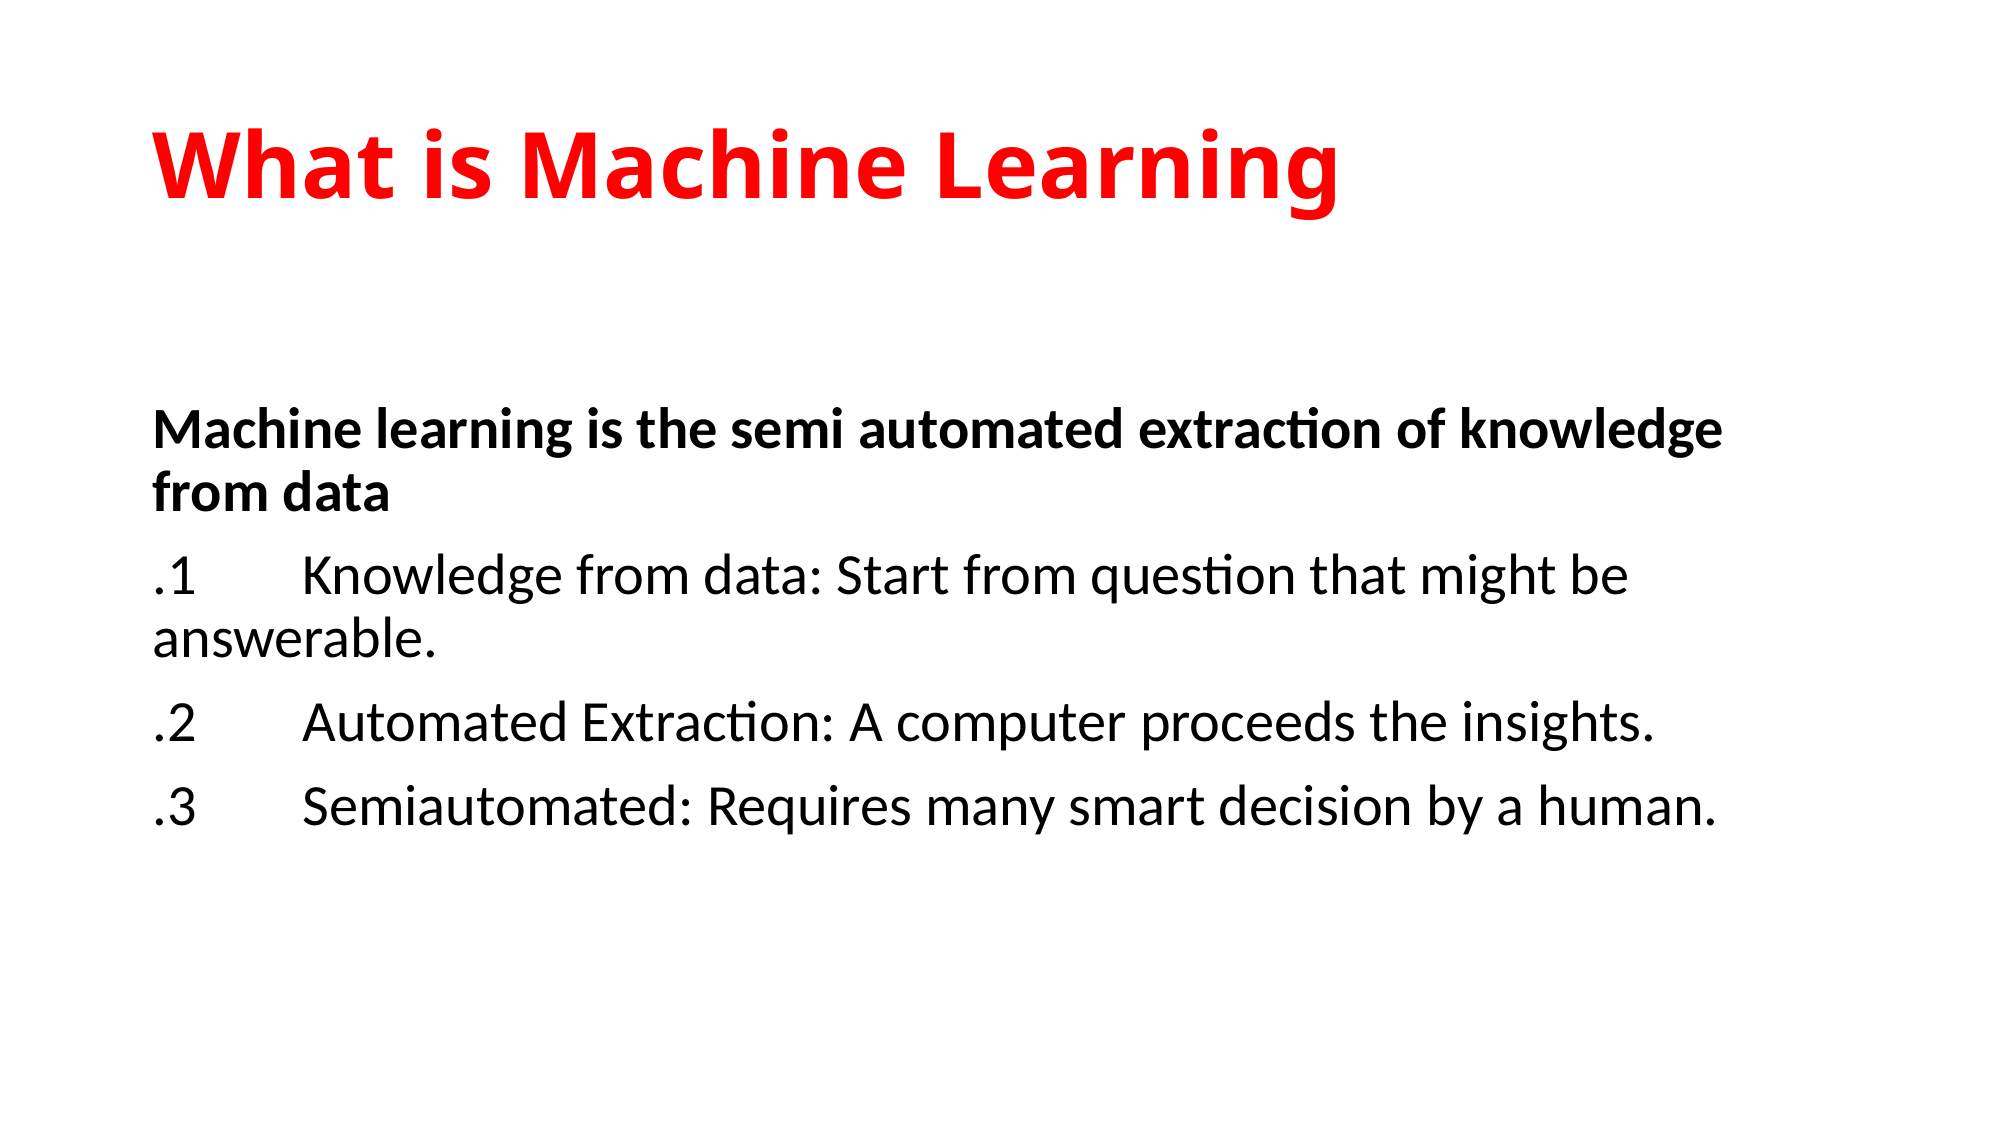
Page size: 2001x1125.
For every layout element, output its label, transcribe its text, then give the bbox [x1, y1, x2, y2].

title What is Machine Learning [137, 59, 1863, 278]
list Machine learning is the semi automated extraction of knowledge from data .1 Knowledge from data: Start from question that might be answerable. .2 Automated Extraction: A computer proceeds the insights. .3 Semiautomated: Requires many smart decision by a human. [137, 299, 1863, 1014]
